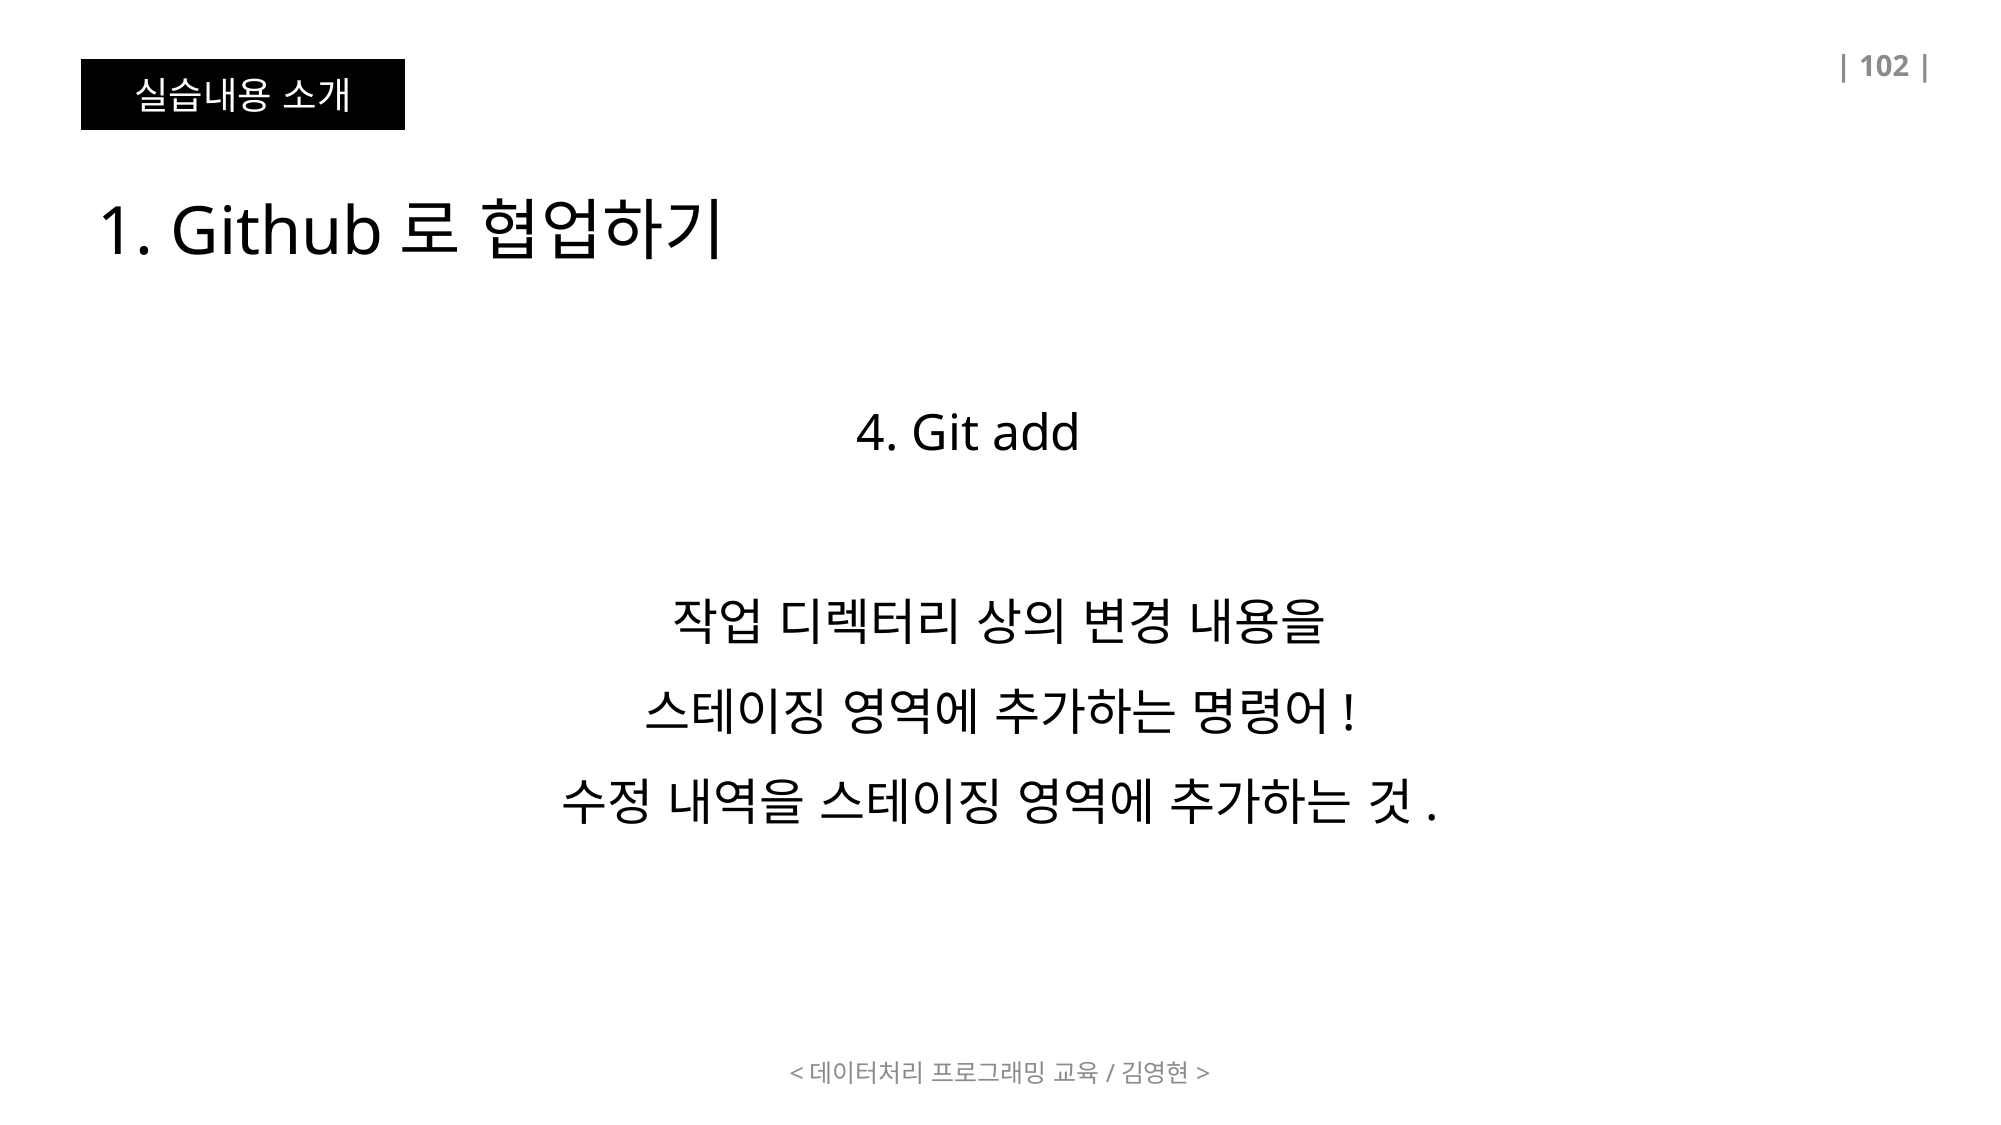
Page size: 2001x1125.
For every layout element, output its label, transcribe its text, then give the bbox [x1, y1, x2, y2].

text_box 4. Git add [841, 333, 1227, 469]
footer <데이터처리 프로그래밍 교육/김영현> [662, 1042, 1338, 1103]
slide_number | 102 | [1497, 37, 1948, 98]
text_box 작업 디렉터리 상의 변경 내용을 스테이징 영역에 추가하는 명령어! 수정 내역을 스테이징 영역에 추가하는 것. [368, 553, 1632, 839]
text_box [81, 59, 1543, 299]
